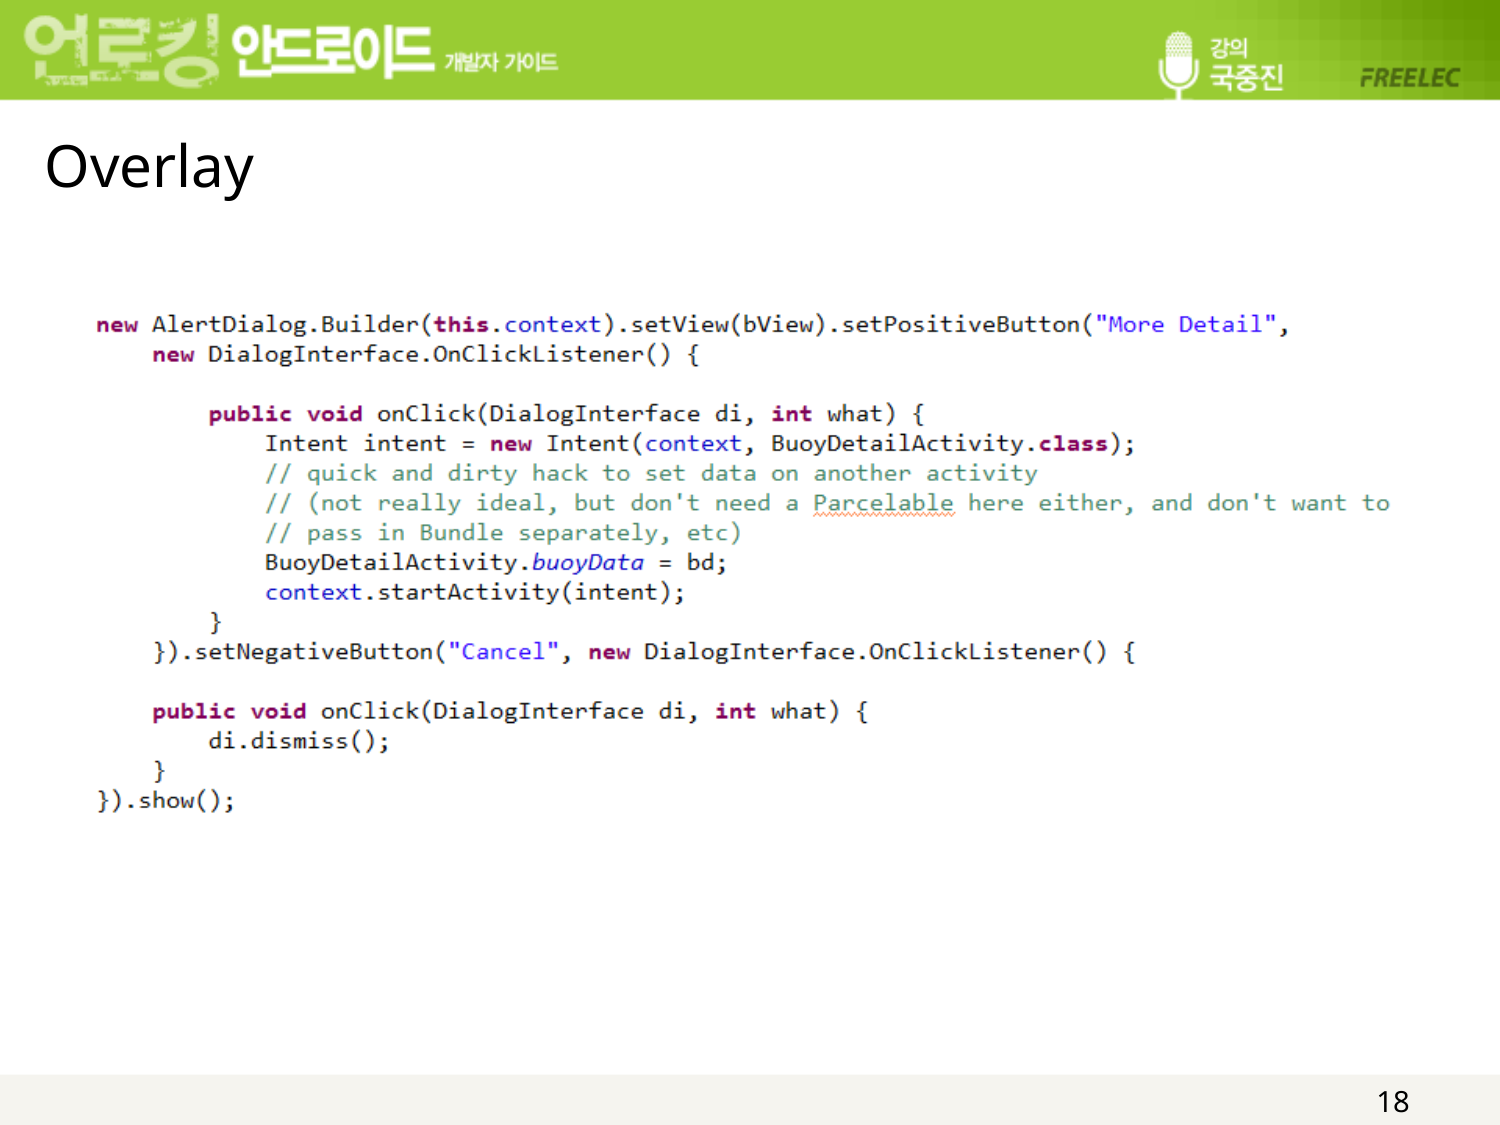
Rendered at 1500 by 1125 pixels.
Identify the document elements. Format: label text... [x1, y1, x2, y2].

slide_number 18 [1074, 1075, 1426, 1121]
picture [0, 0, 1500, 1074]
title Overlay [29, 128, 1460, 200]
